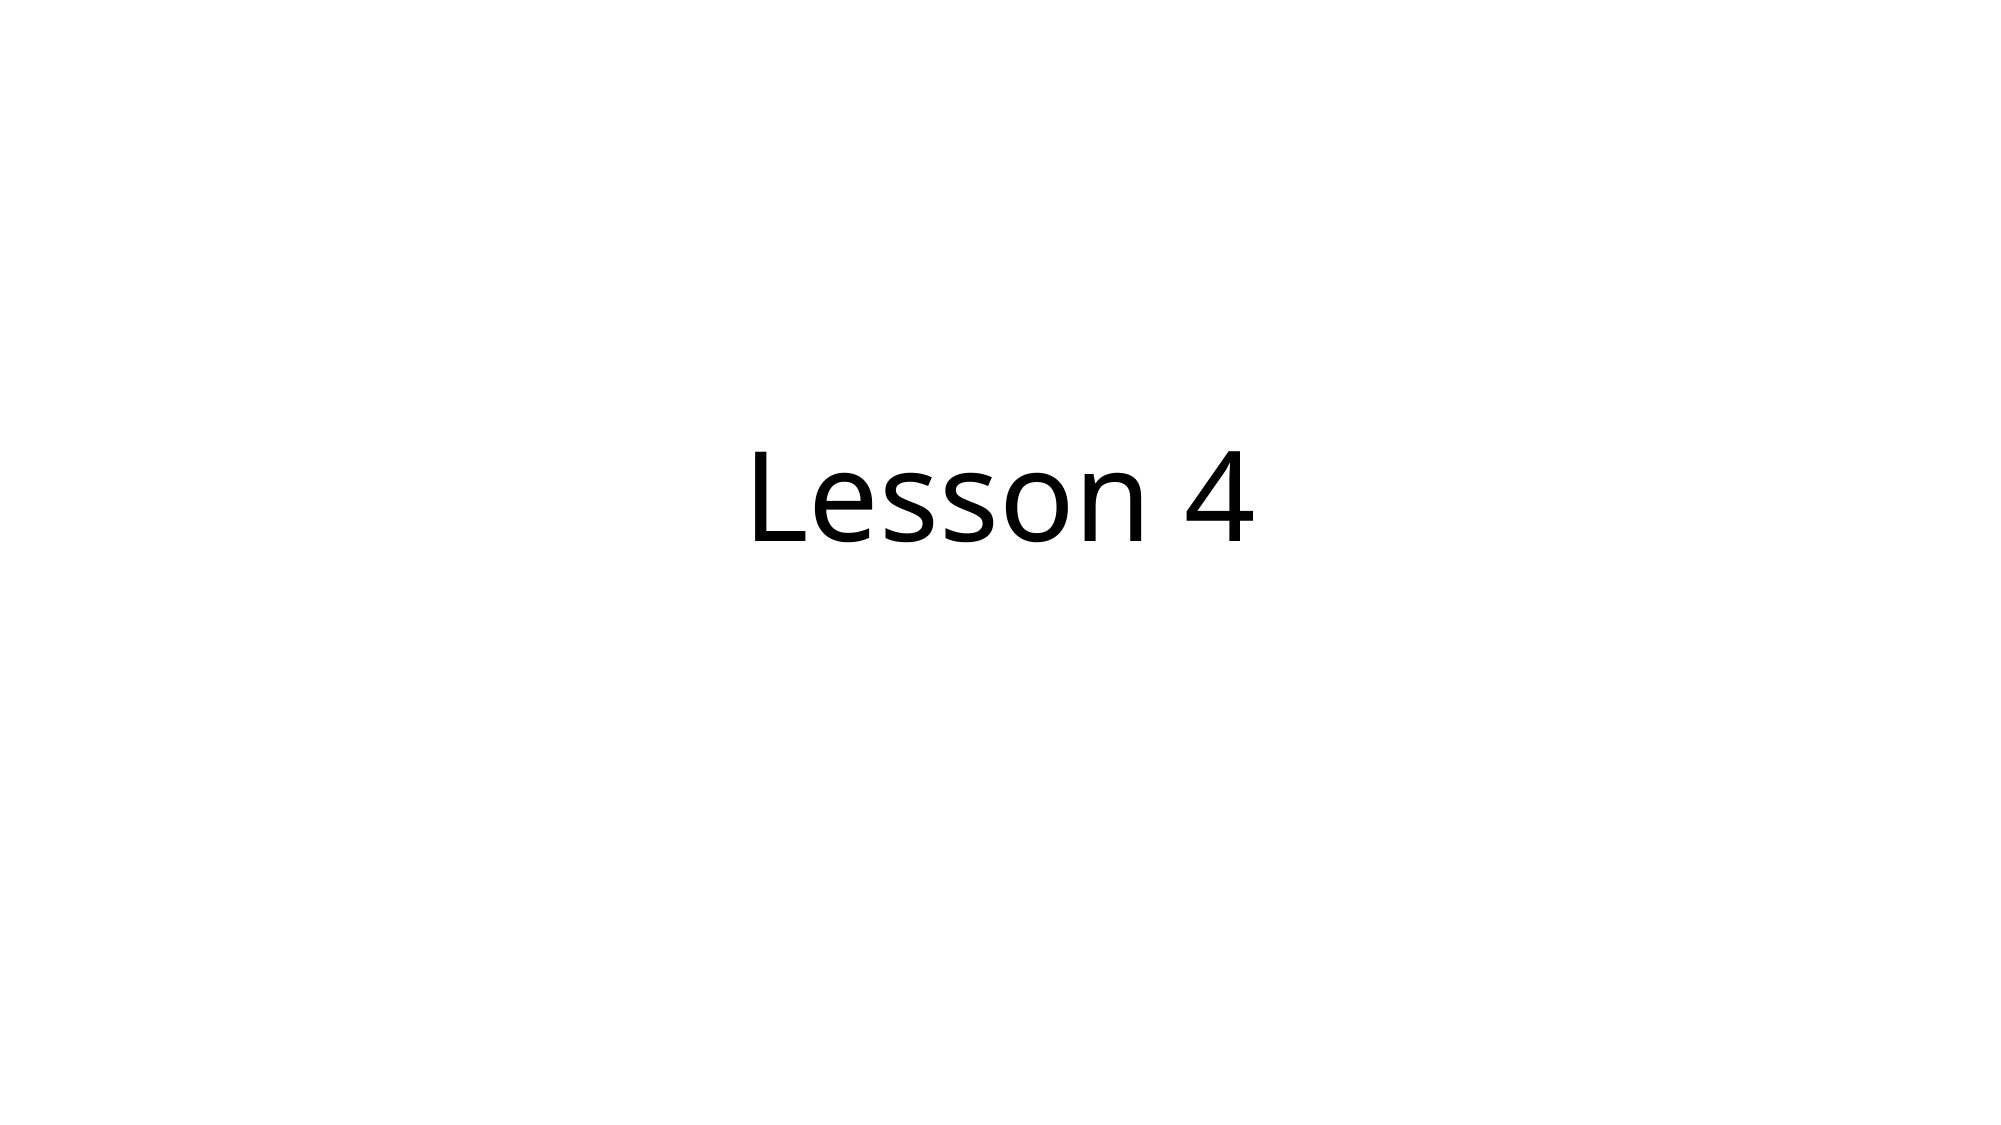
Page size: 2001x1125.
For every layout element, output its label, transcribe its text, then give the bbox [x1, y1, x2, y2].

title Lesson 4 [249, 184, 1750, 576]
